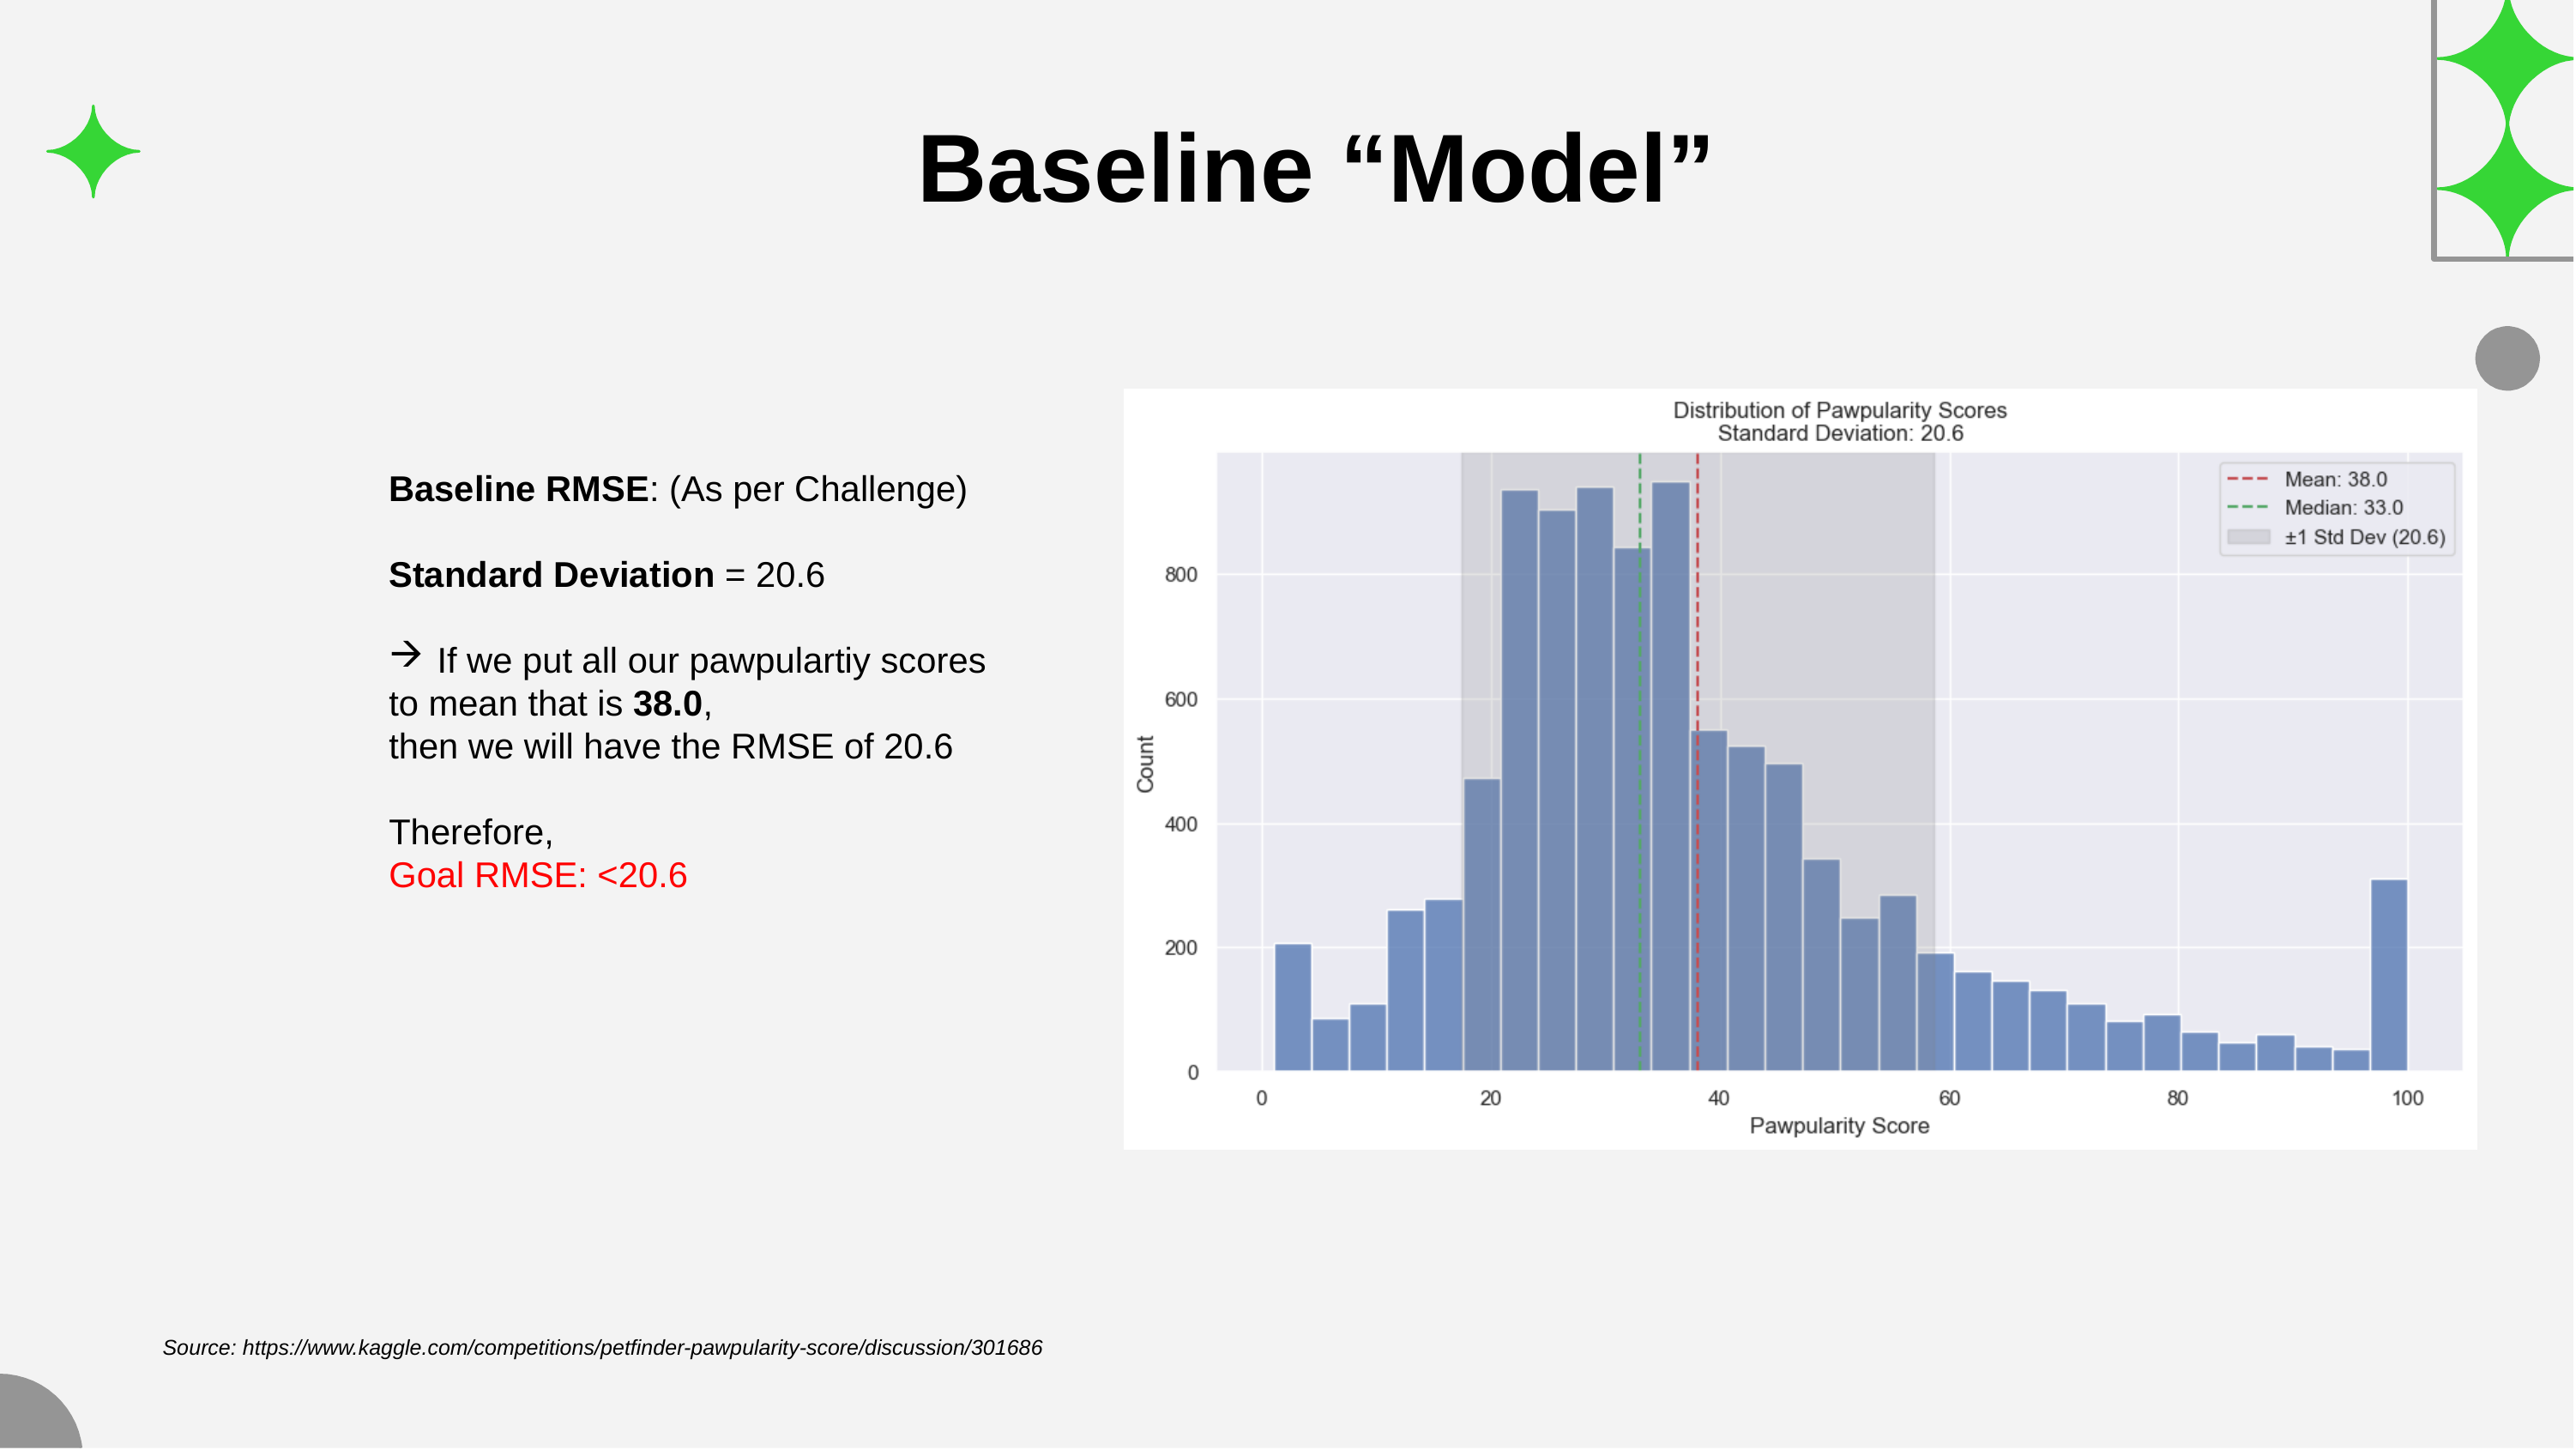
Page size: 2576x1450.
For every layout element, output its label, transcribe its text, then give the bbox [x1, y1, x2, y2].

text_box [2475, 325, 2541, 391]
picture [1124, 389, 2477, 1151]
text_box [45, 104, 142, 199]
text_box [2431, 0, 2576, 263]
text_box Baseline “Model” [740, 106, 1893, 239]
text_box Source: https://www.kaggle.com/competitions/petfinder-pawpularity-score/discussion/301686 [149, 1327, 1255, 1366]
text_box Baseline RMSE: (As per Challenge) Standard Deviation = 20.6 If we put all our pawpulartiy scores to mean that is 38.0, then we will have the RMSE of 20.6 Therefore, Goal RMSE: <20.6 [376, 416, 1029, 1116]
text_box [0, 1373, 83, 1450]
